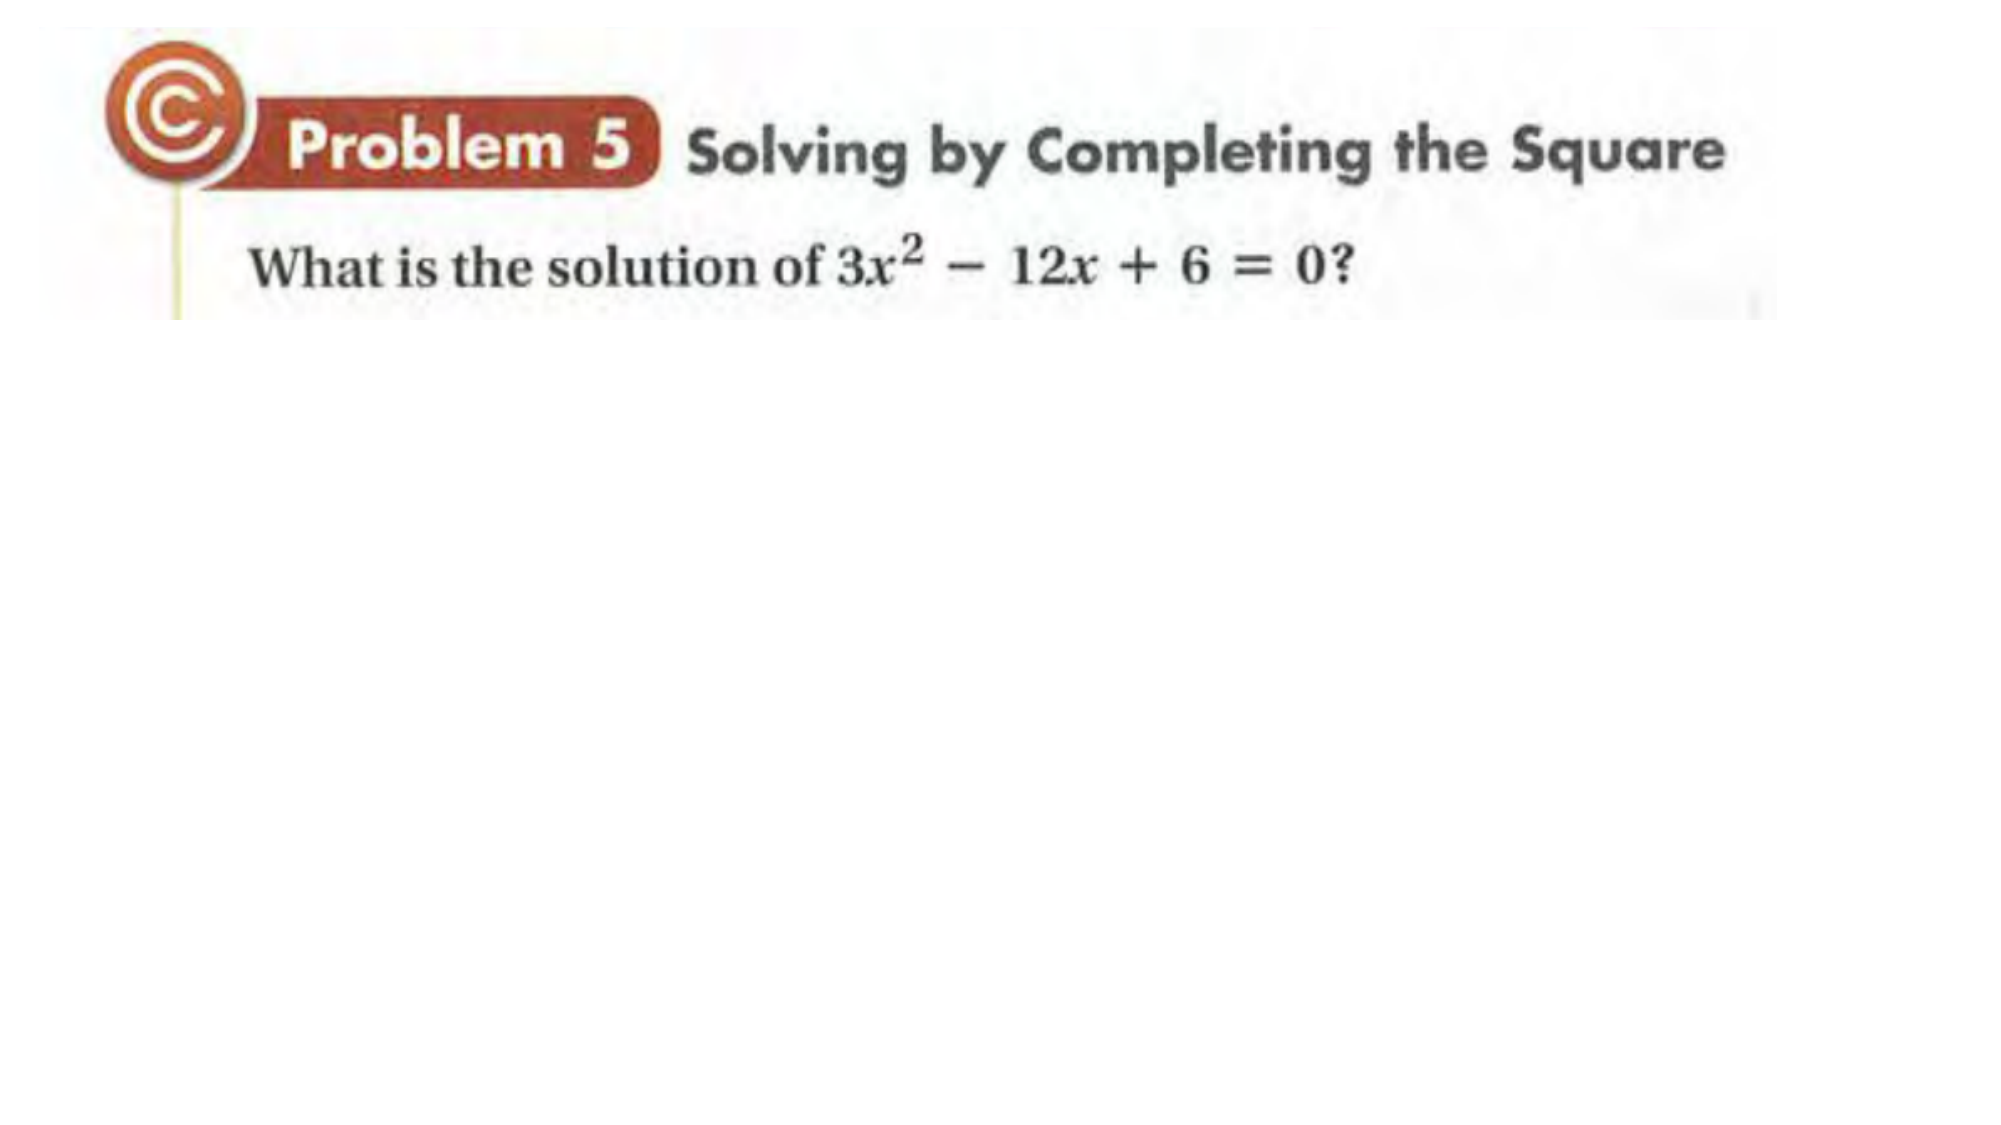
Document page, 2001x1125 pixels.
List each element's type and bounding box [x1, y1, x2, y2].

picture [38, 27, 1778, 320]
